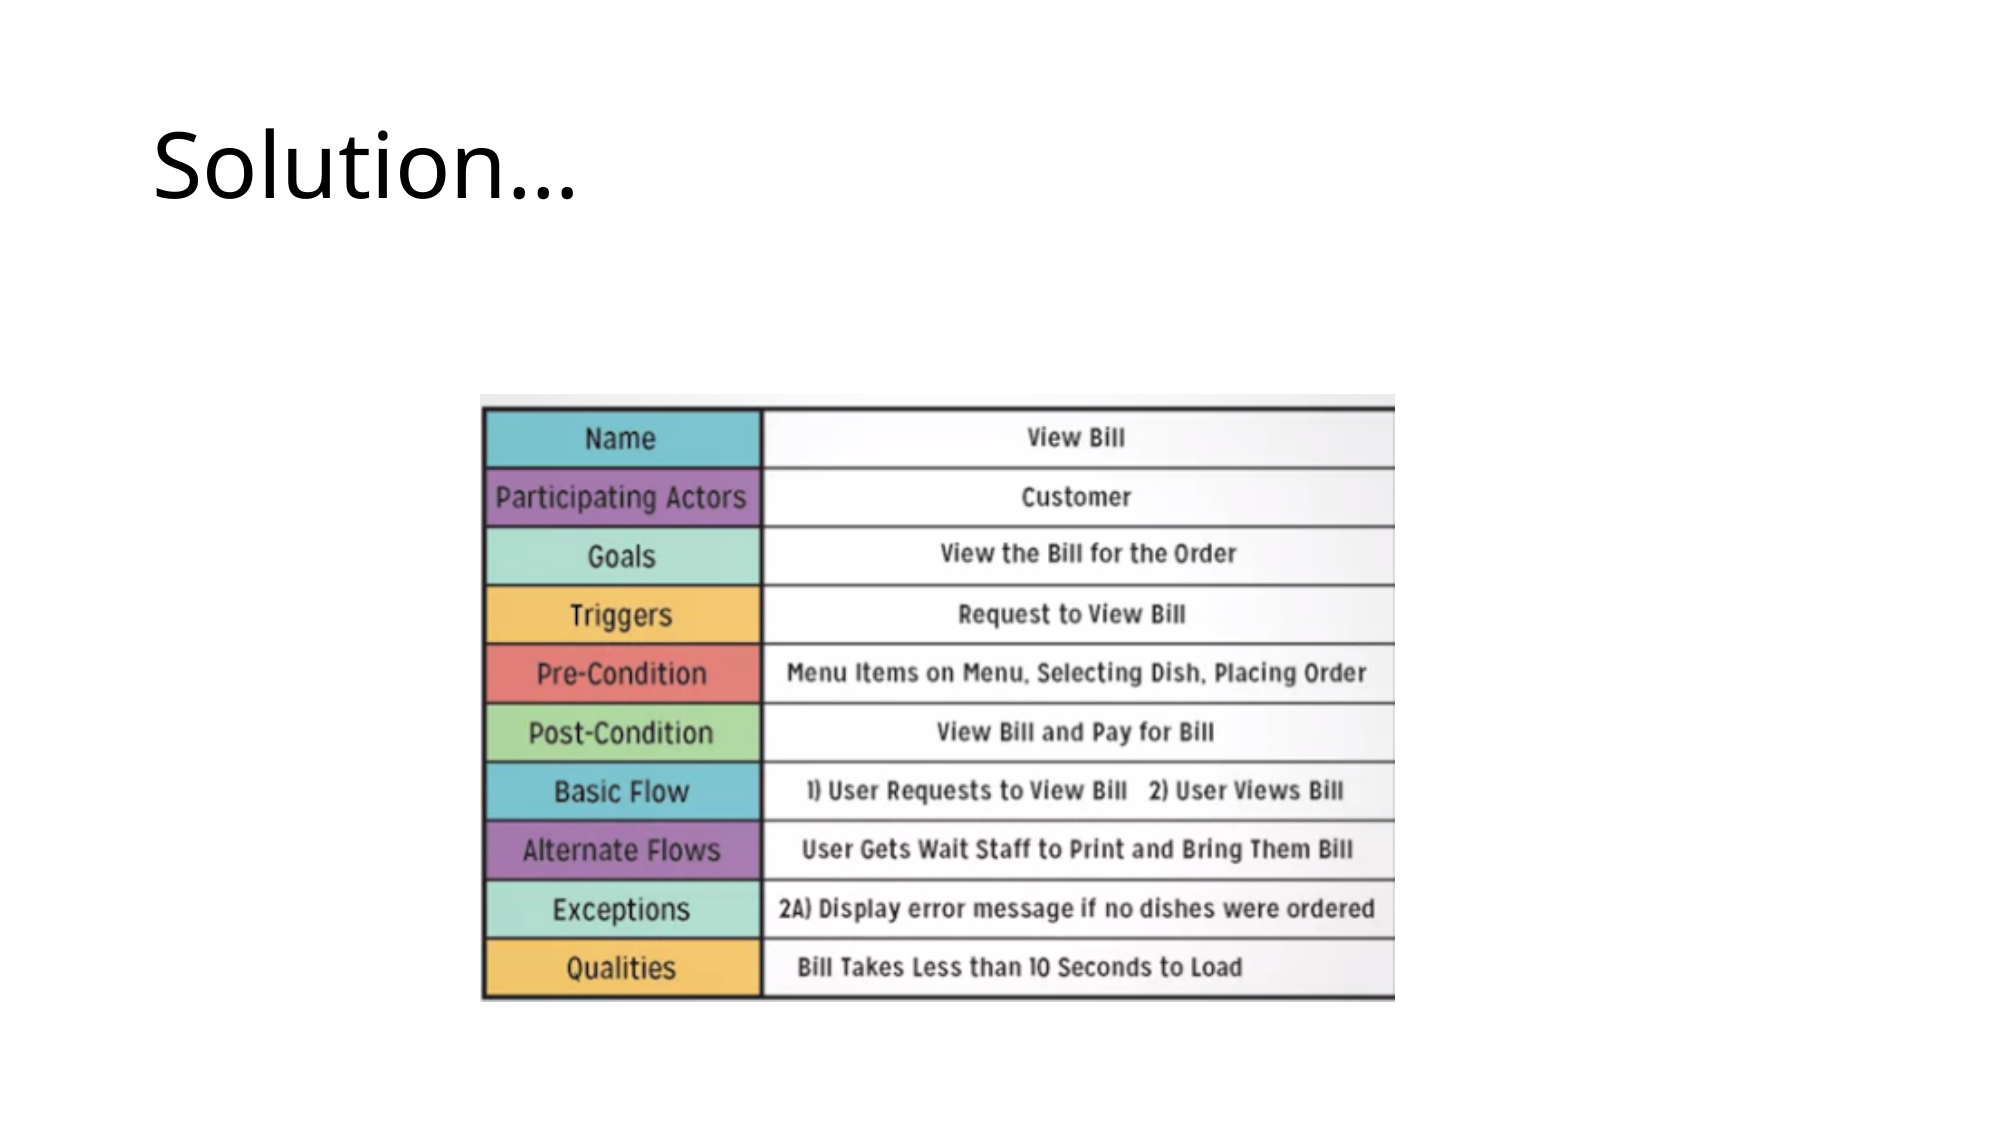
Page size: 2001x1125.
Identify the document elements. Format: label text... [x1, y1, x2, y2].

title Solution… [137, 59, 1863, 278]
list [480, 394, 1395, 1002]
